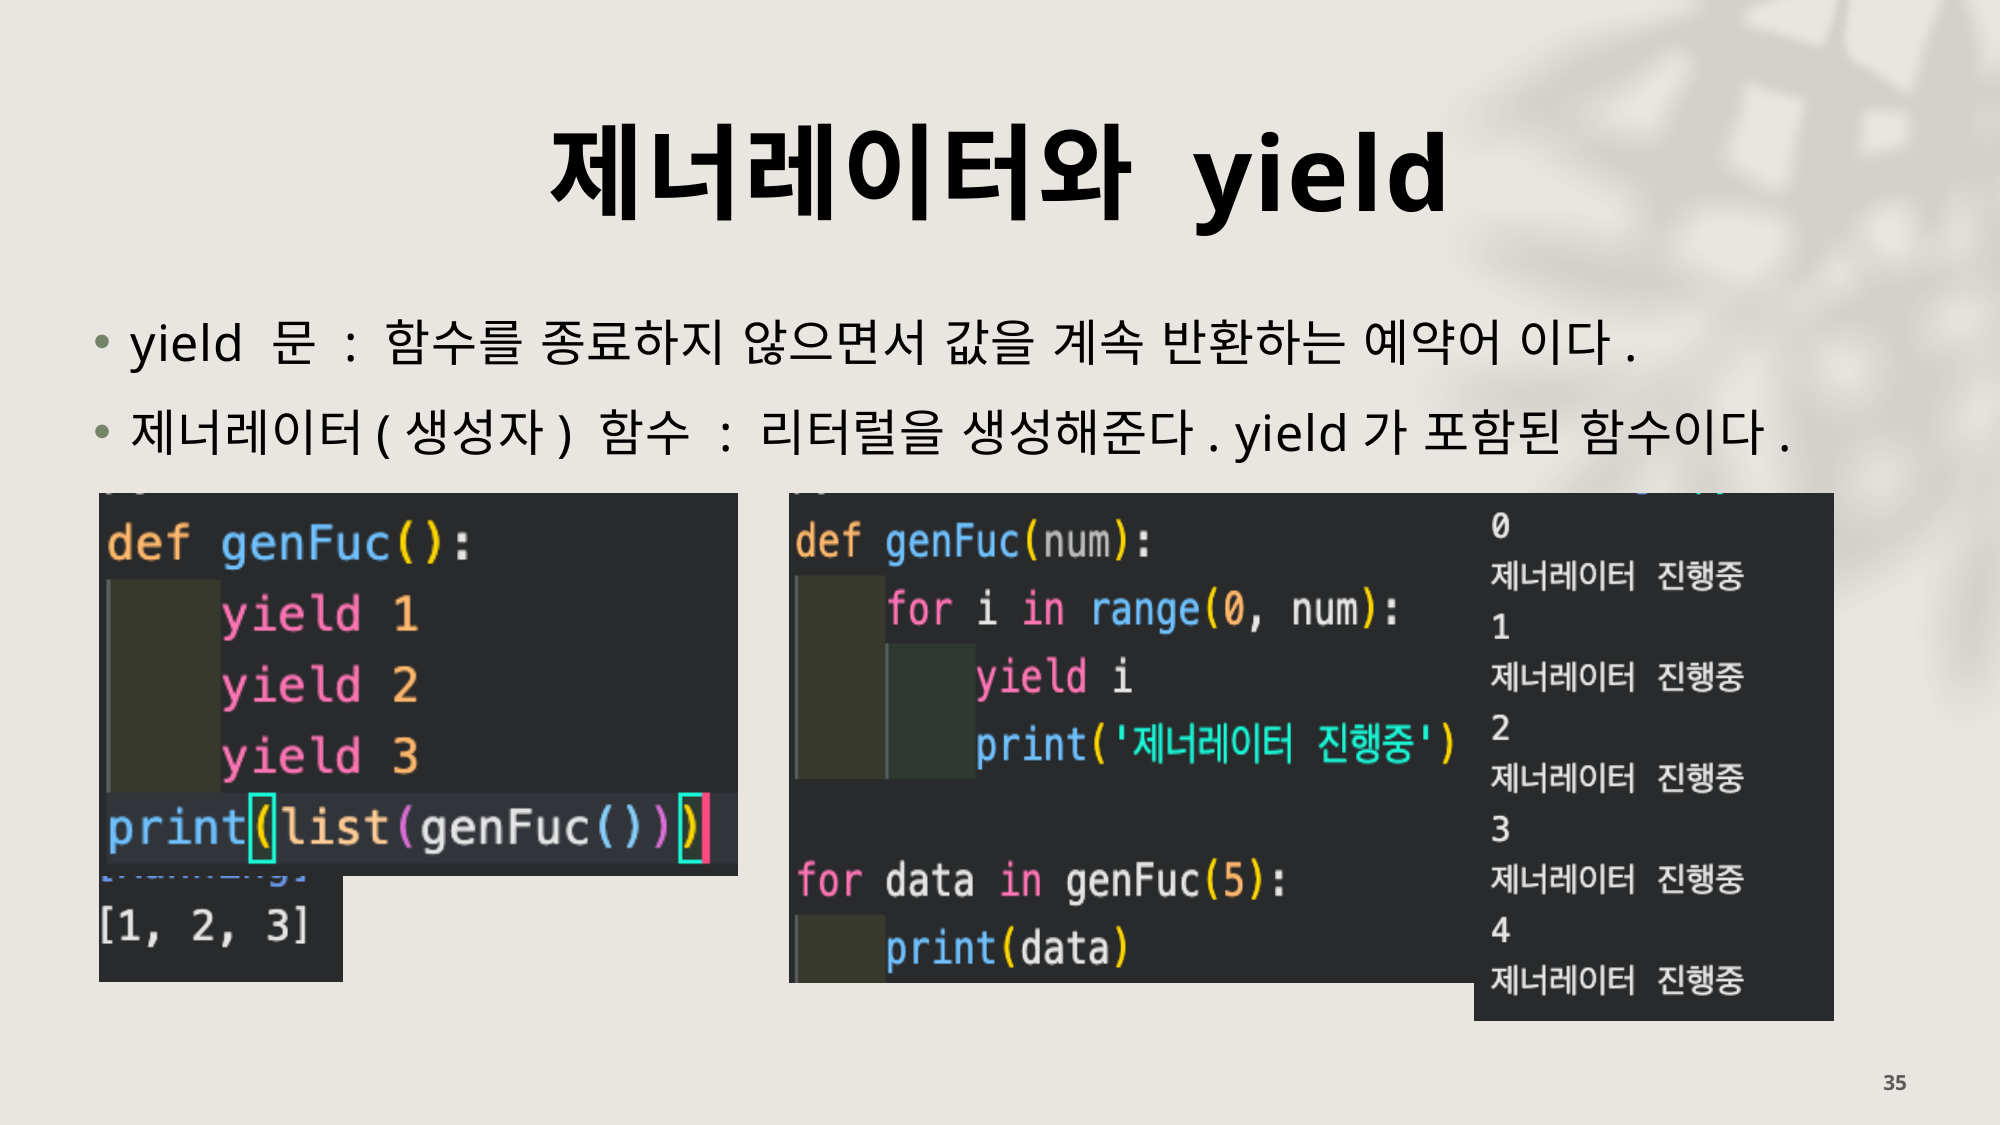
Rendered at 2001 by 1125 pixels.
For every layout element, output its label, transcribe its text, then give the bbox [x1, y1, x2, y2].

list yield 문 : 함수를 종료하지 않으면서 값을 계속 반환하는 예약어 이다. 제너레이터(생성자) 함수 : 리터럴을 생성해준다. yield가 포함된 함수이다. [75, 285, 1925, 1043]
slide_number 35 [1474, 1052, 1925, 1113]
picture [789, 493, 1834, 1021]
title 제너레이터와 yield [75, 60, 1925, 278]
picture [99, 493, 738, 982]
